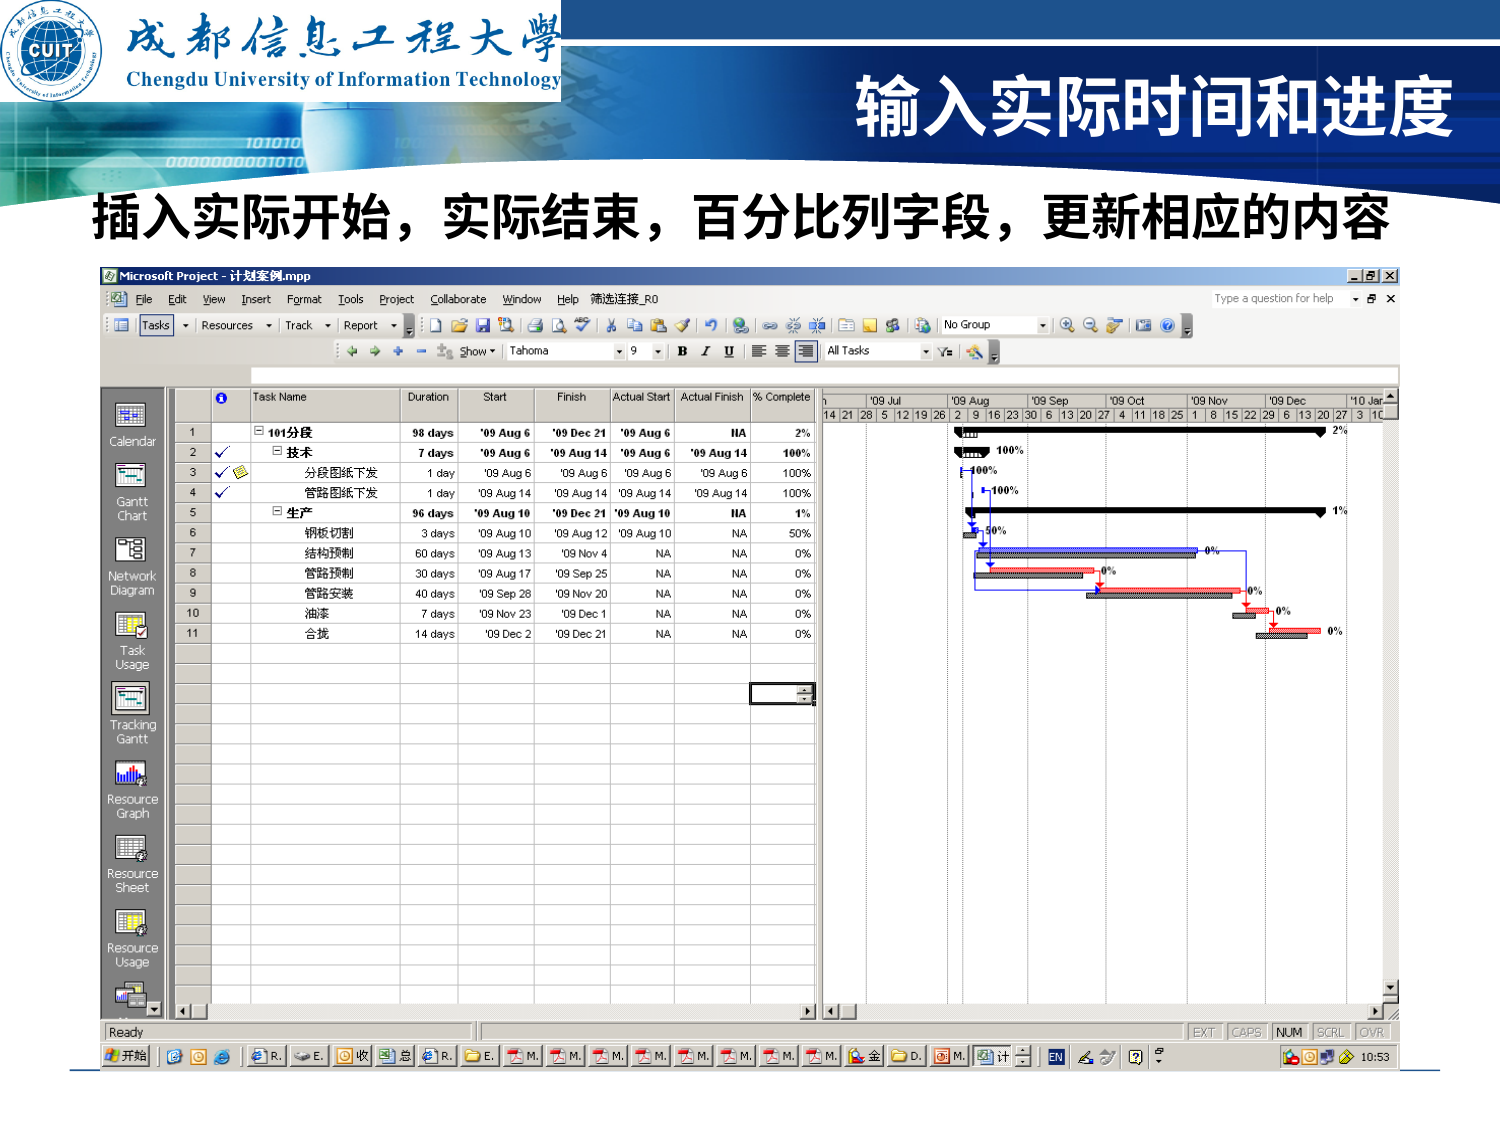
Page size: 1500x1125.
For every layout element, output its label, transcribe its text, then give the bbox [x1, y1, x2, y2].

picture [99, 266, 1400, 1071]
picture [0, 0, 1500, 206]
list 插入实际开始，实际结束，百分比列字段，更新相应的内容 [76, 184, 1412, 268]
title 输入实际时间和进度 [182, 54, 1471, 155]
